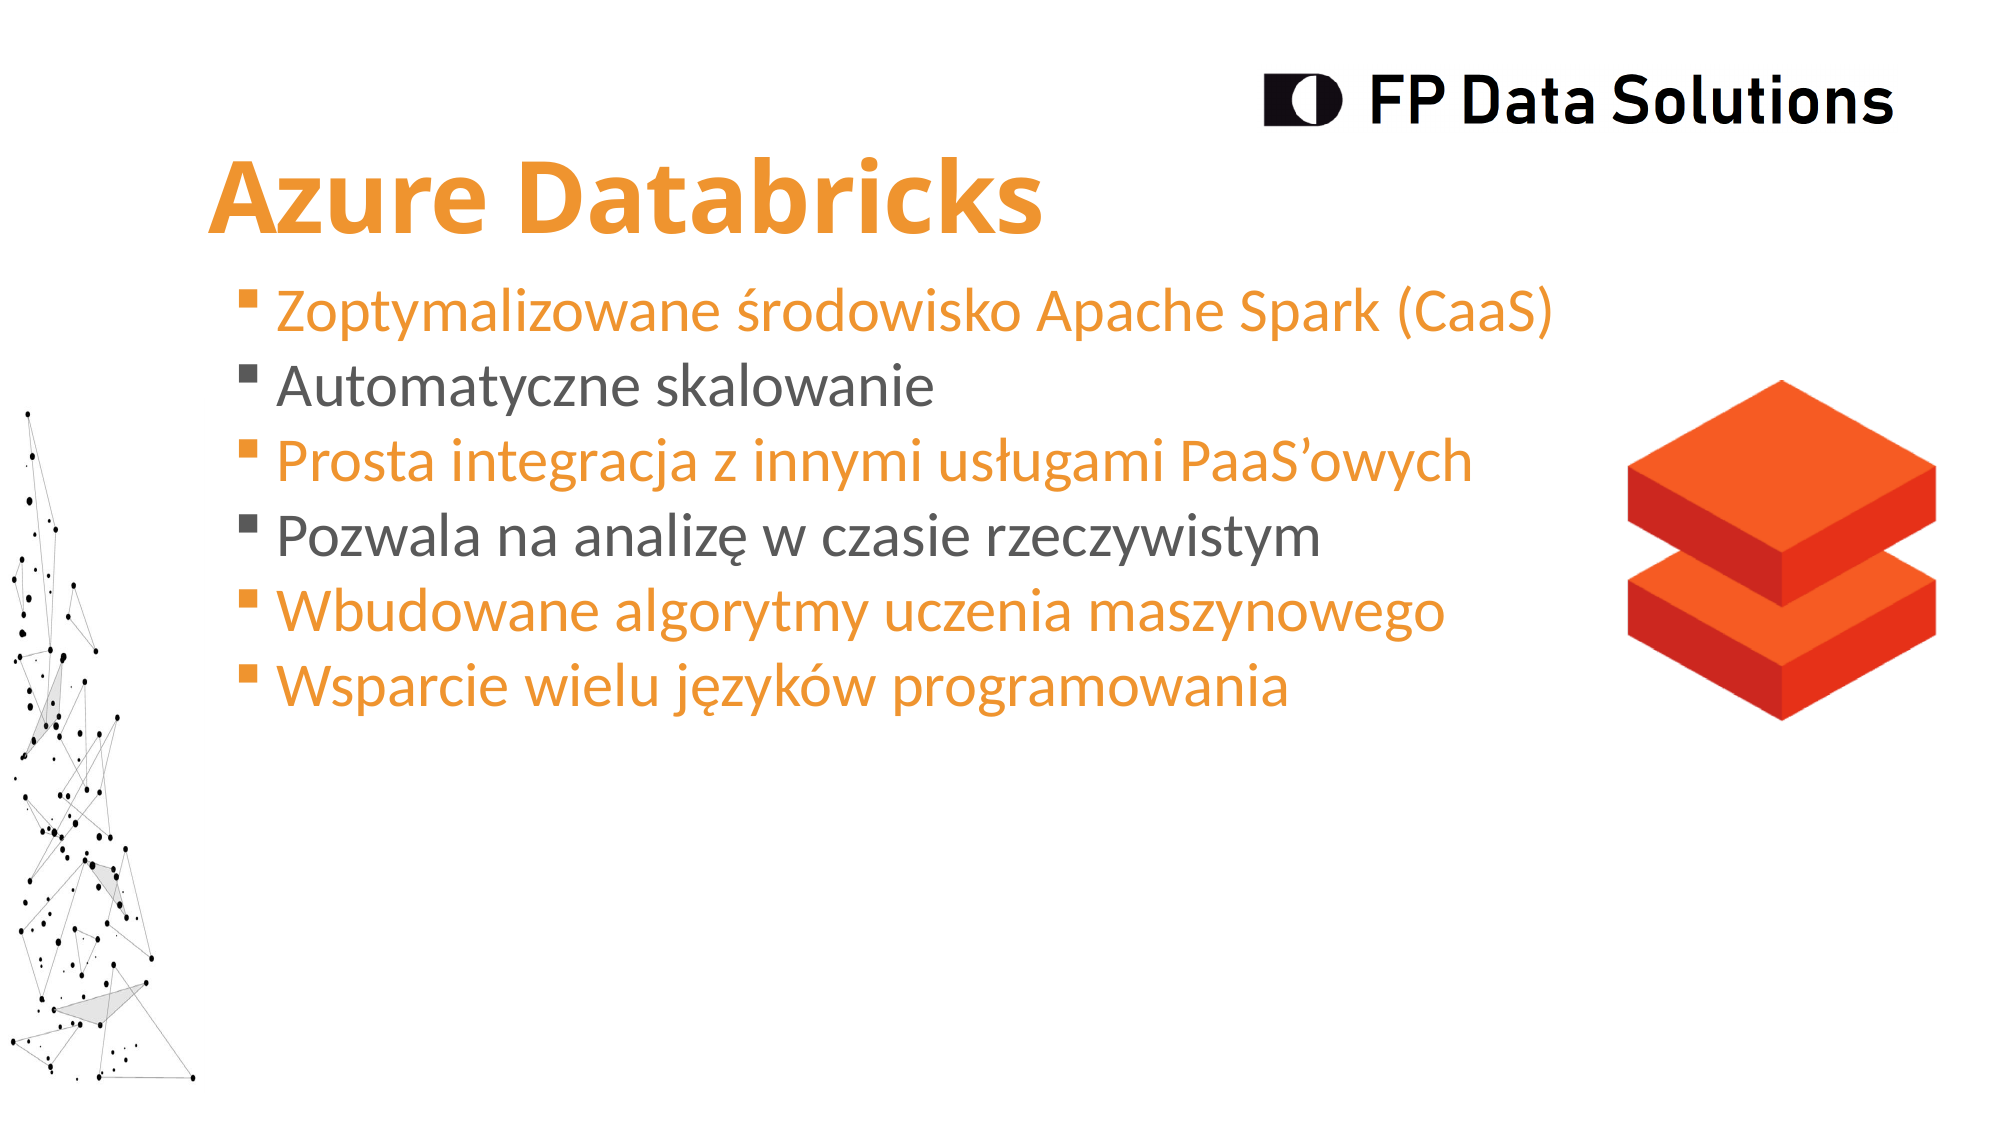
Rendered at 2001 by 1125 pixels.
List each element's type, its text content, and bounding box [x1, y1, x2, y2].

picture [1328, 380, 2000, 723]
picture [0, 398, 205, 1093]
text_box Zoptymalizowane środowisko Apache Spark (CaaS) Automatyczne skalowanie Prosta integracja z innymi usługami PaaS’owych Pozwala na analizę w czasie rzeczywistym Wbudowane algorytmy uczenia maszynowego Wsparcie wielu języków programowania [219, 261, 2000, 801]
list Azure Databricks [193, 139, 1840, 297]
picture [1257, 64, 1898, 133]
